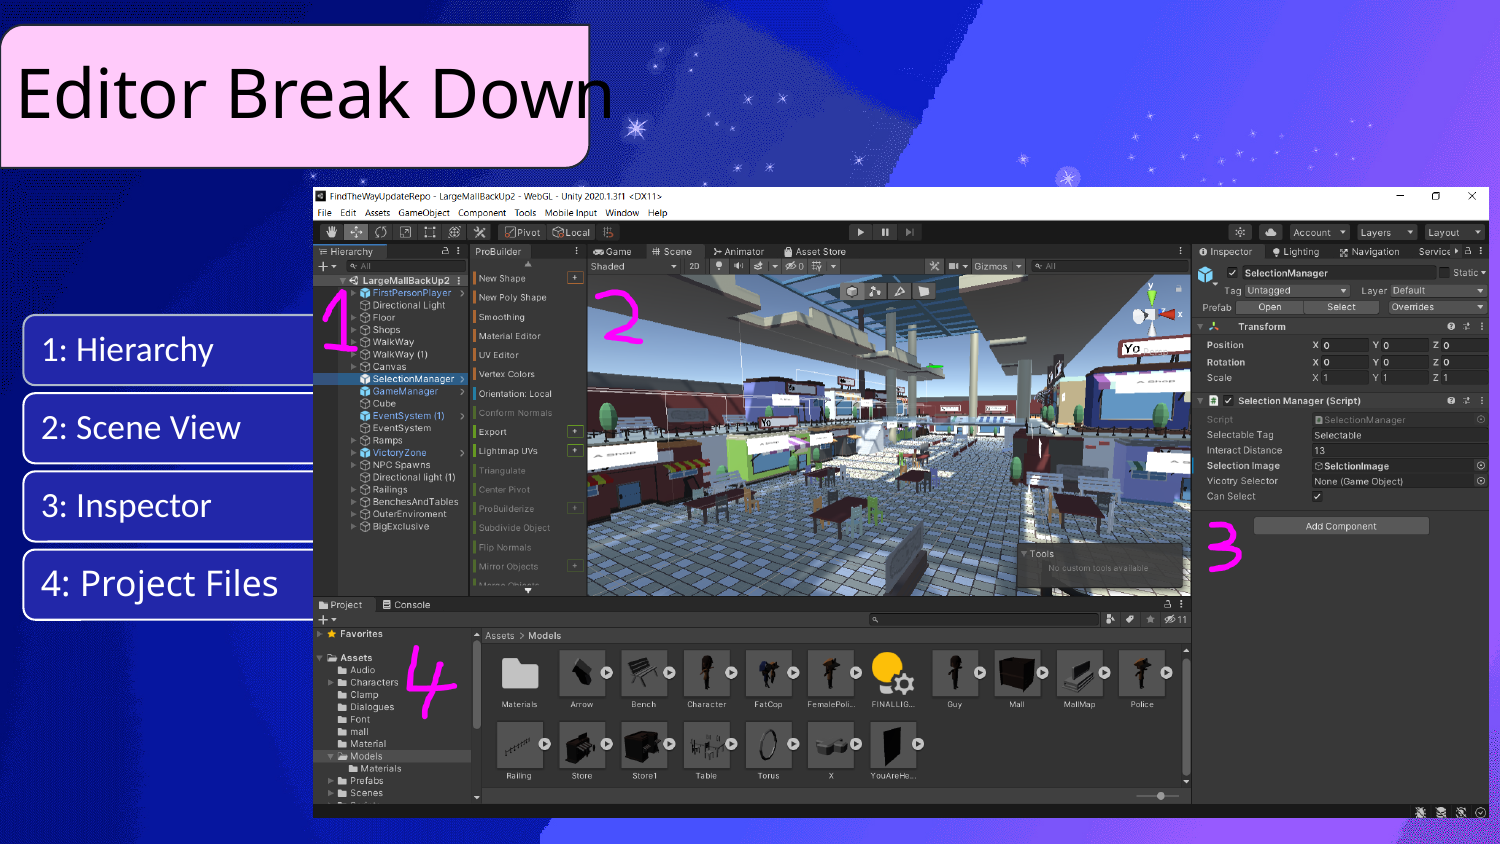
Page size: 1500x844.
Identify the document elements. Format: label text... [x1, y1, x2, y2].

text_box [23, 307, 313, 627]
picture [0, 0, 1500, 844]
title Editor Break Down [0, 14, 1294, 178]
